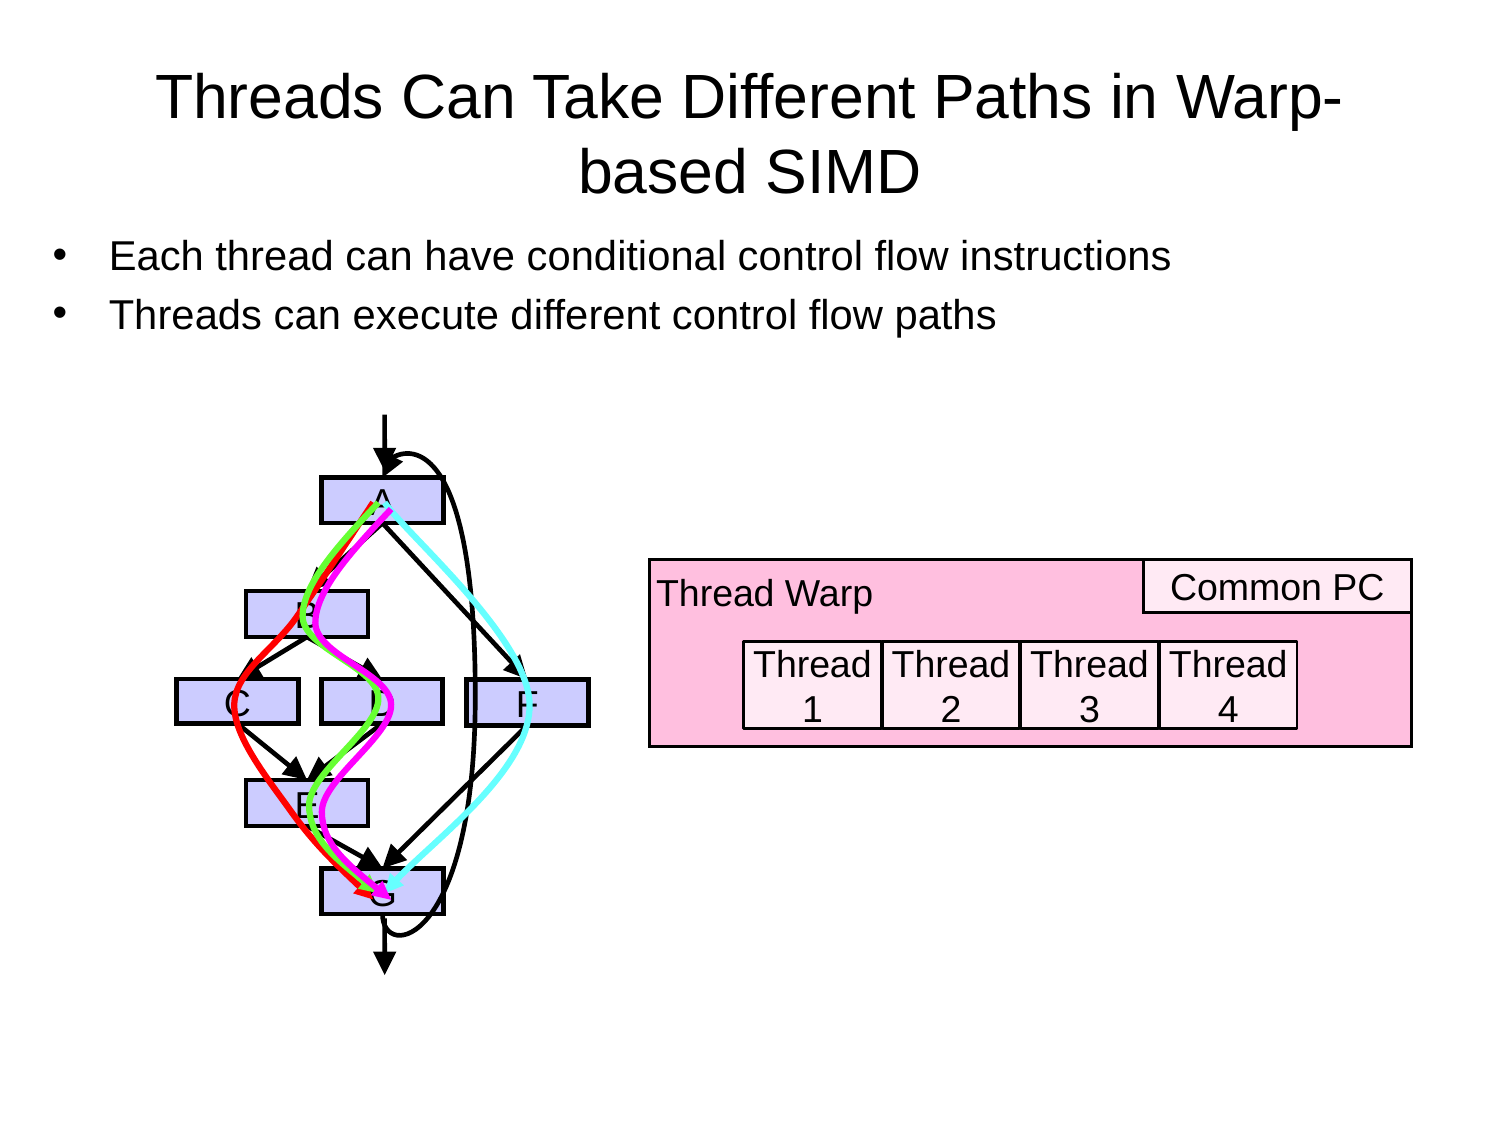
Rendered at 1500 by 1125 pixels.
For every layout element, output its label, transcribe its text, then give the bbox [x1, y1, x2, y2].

title Threads Can Take Different Paths in Warp-based SIMD [75, 37, 1425, 221]
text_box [648, 559, 1412, 748]
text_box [176, 474, 589, 917]
text_box [374, 925, 396, 976]
list Each thread can have conditional control flow instructions Threads can execute different control flow paths [37, 221, 1450, 1074]
text_box [374, 414, 396, 472]
